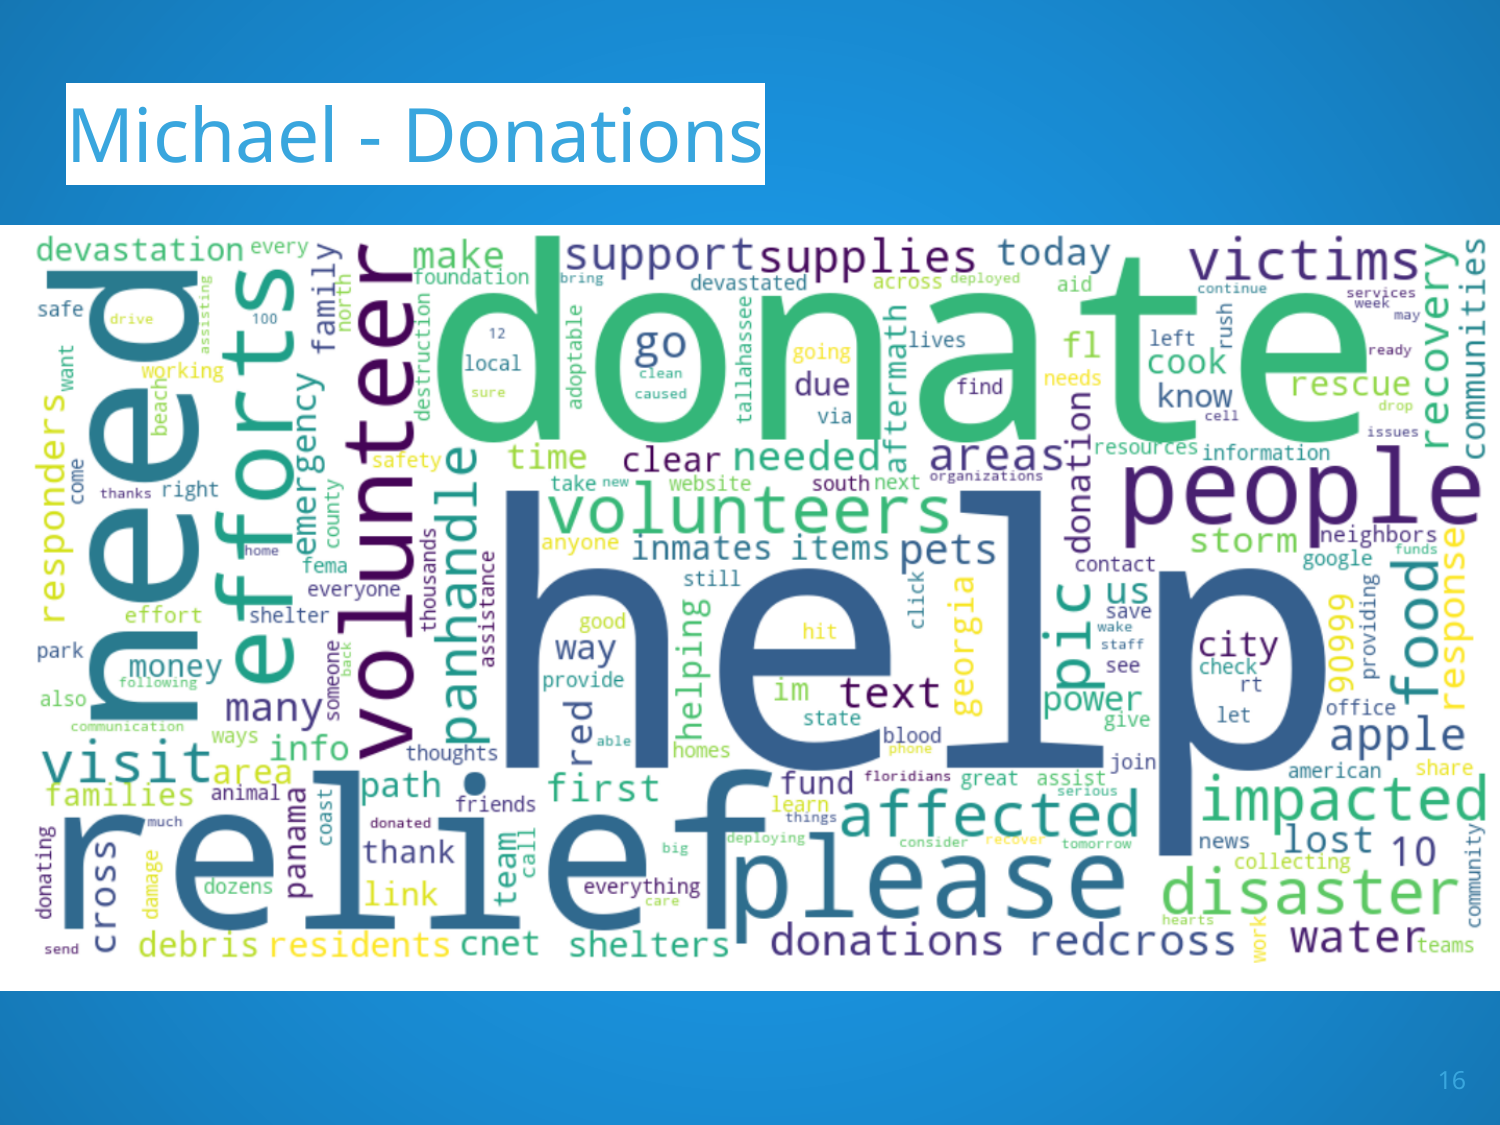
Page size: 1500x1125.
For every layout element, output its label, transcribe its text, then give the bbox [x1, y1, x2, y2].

picture [0, 225, 1500, 991]
slide_number ‹#› [1391, 1049, 1482, 1125]
text_box Michael - Donations [51, 72, 1449, 167]
